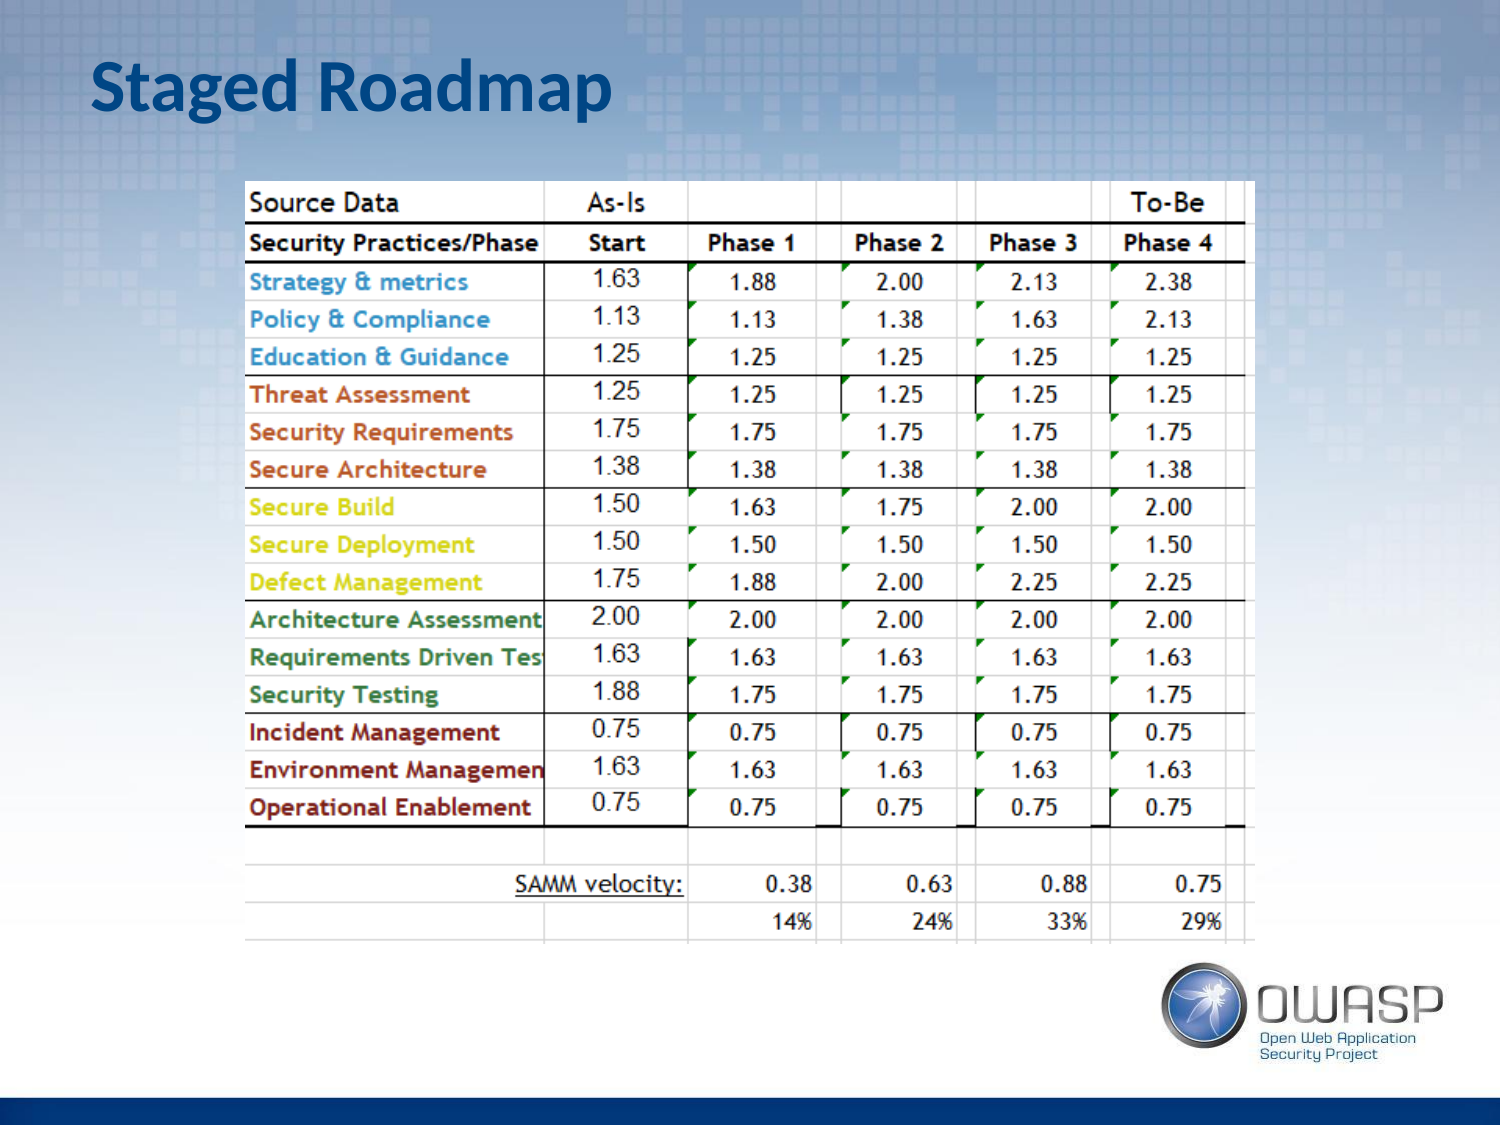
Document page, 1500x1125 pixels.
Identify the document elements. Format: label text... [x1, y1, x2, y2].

title Staged Roadmap [75, 45, 1425, 119]
picture [0, 0, 1500, 1125]
